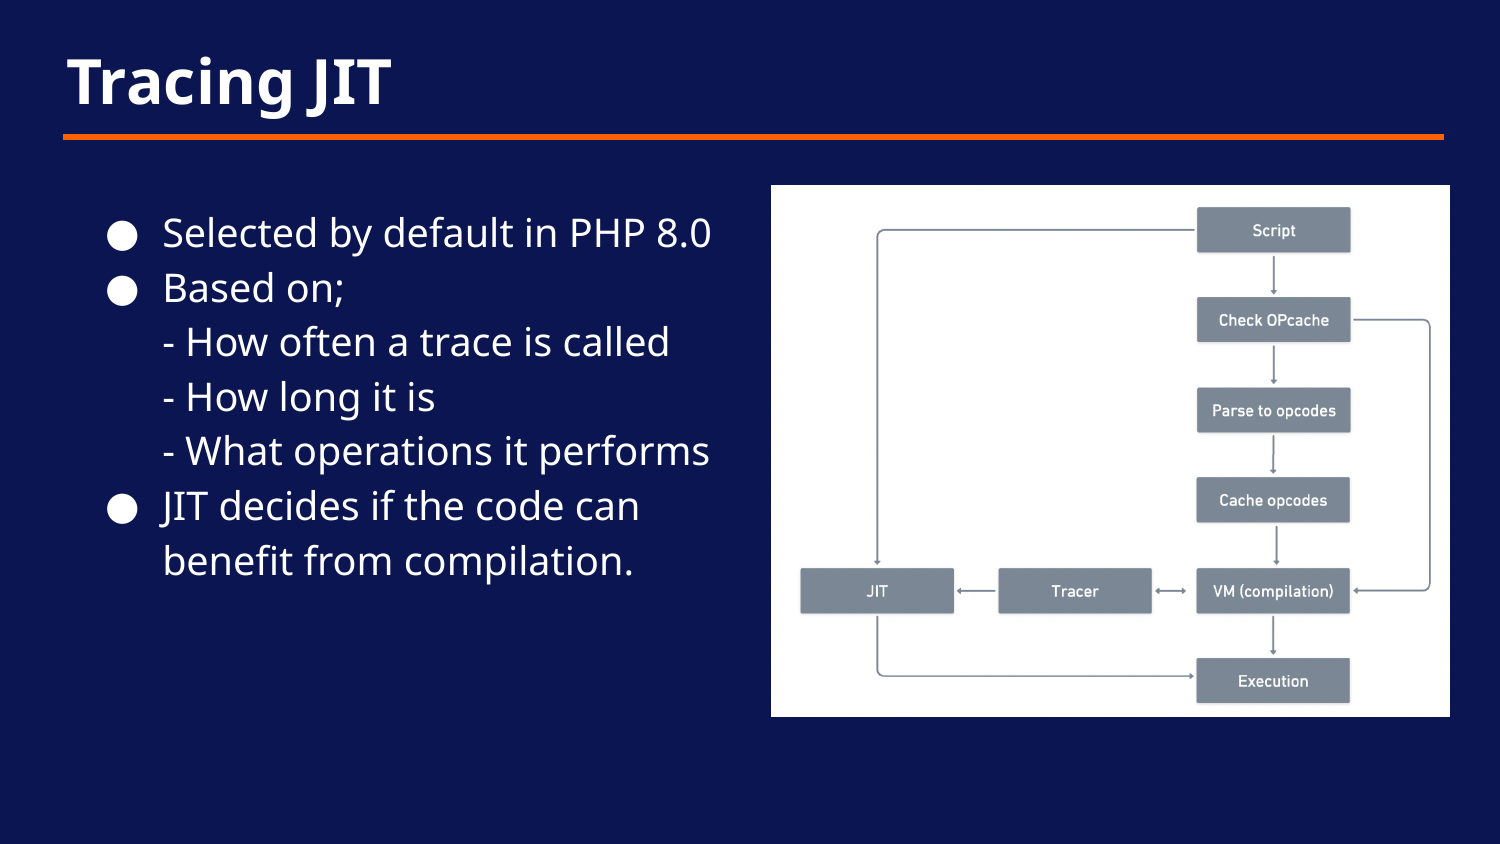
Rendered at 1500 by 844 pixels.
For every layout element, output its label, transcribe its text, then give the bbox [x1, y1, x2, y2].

text_box Selected by default in PHP 8.0 Based on; - How often a trace is called - How long it is - What operations it performs JIT decides if the code can benefit from compilation. [72, 185, 770, 598]
picture [771, 185, 1451, 718]
title Tracing JIT [51, 26, 1449, 121]
